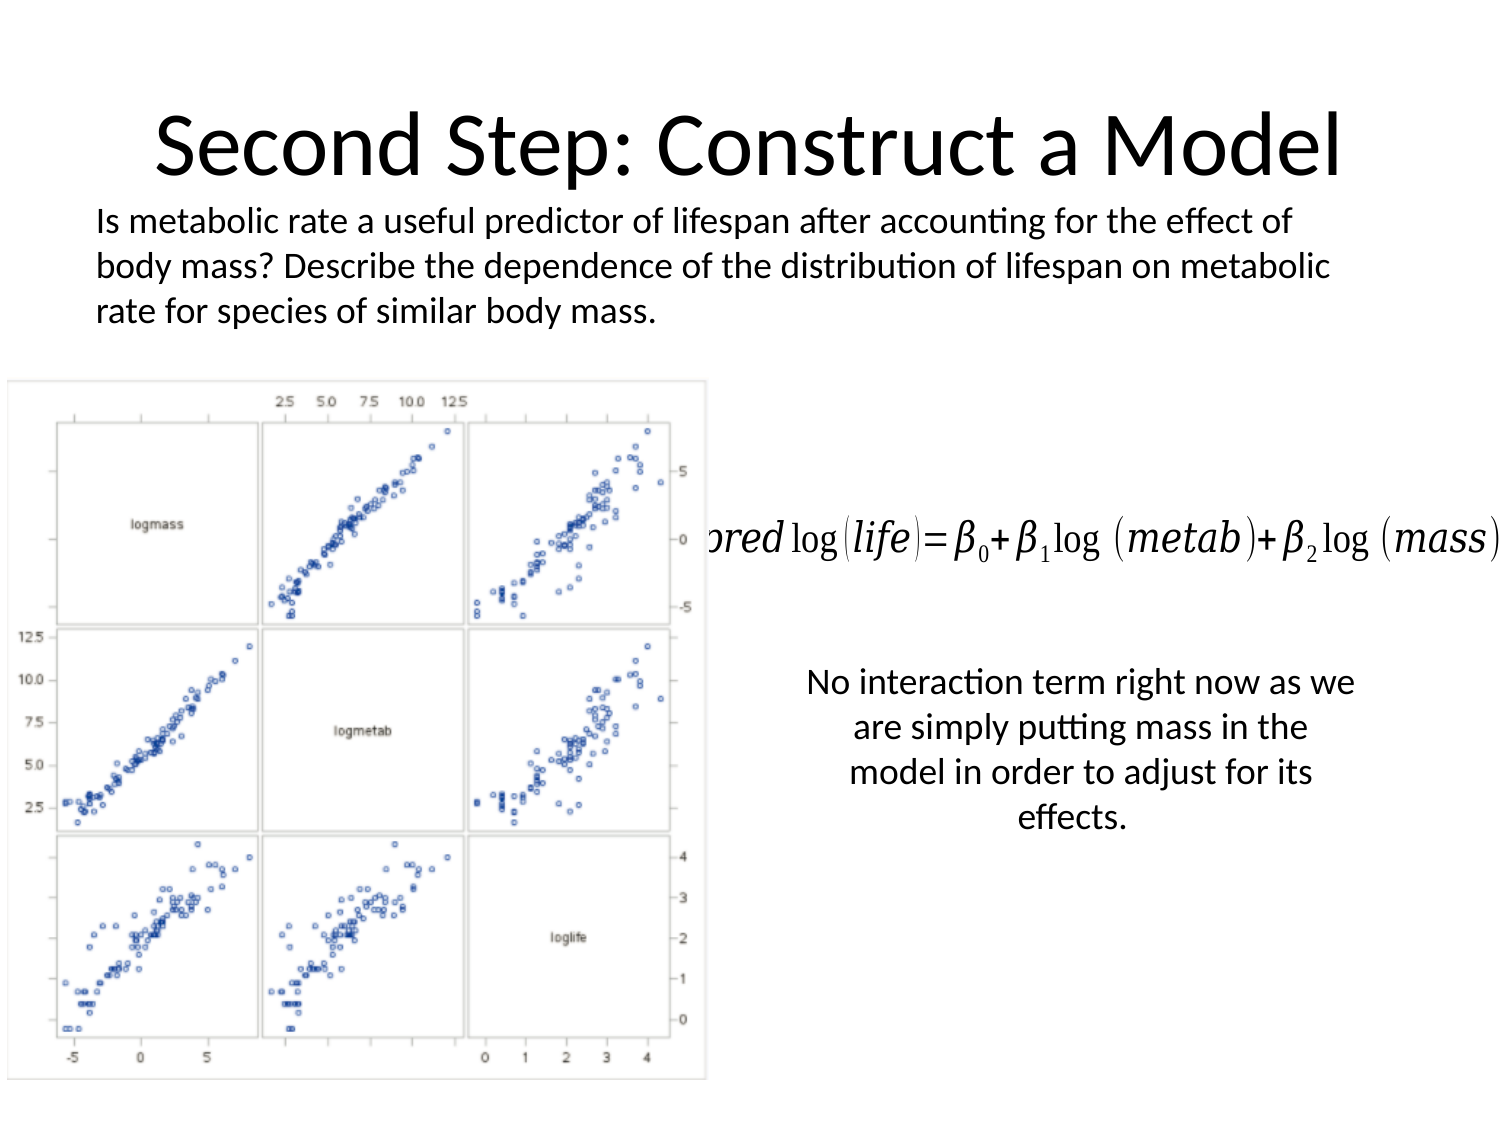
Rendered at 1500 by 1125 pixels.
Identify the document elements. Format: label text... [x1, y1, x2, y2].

text_box Is metabolic rate a useful predictor of lifespan after accounting for the effect of body mass? Describe the dependence of the distribution of lifespan on metabolic rate for species of similar body mass. [81, 188, 1375, 338]
picture [7, 375, 709, 1081]
text_box No interaction term right now as we are simply putting mass in the model in order to adjust for its effects. [787, 649, 1375, 845]
title Second Step: Construct a Model [75, 45, 1425, 233]
